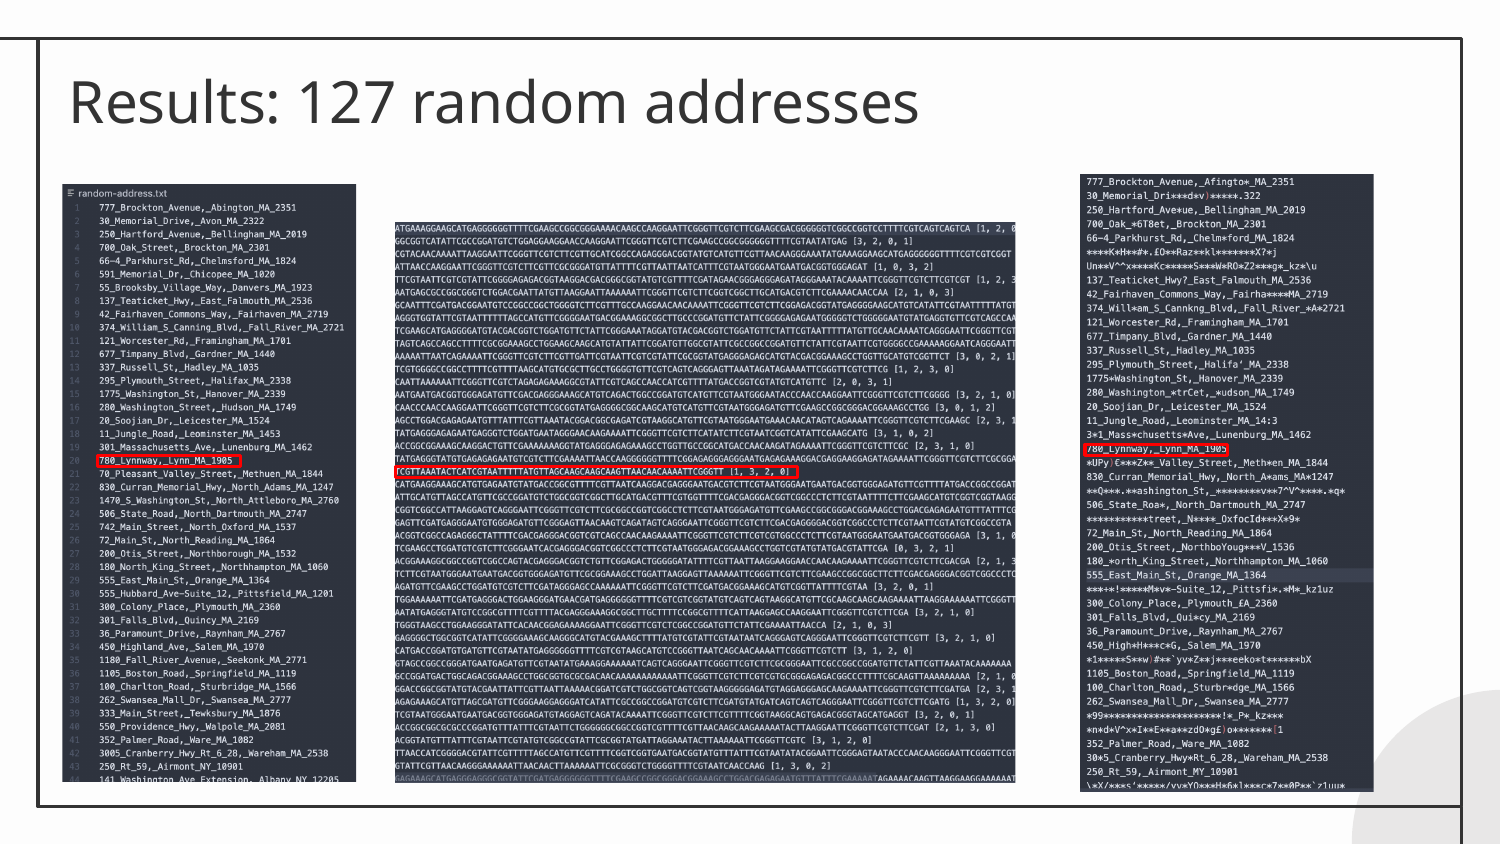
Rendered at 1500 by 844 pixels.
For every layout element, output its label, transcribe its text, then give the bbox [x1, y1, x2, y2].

picture [62, 184, 357, 782]
title Results: 127 random addresses [53, 50, 1447, 152]
picture [394, 221, 1016, 783]
picture [1079, 174, 1375, 792]
